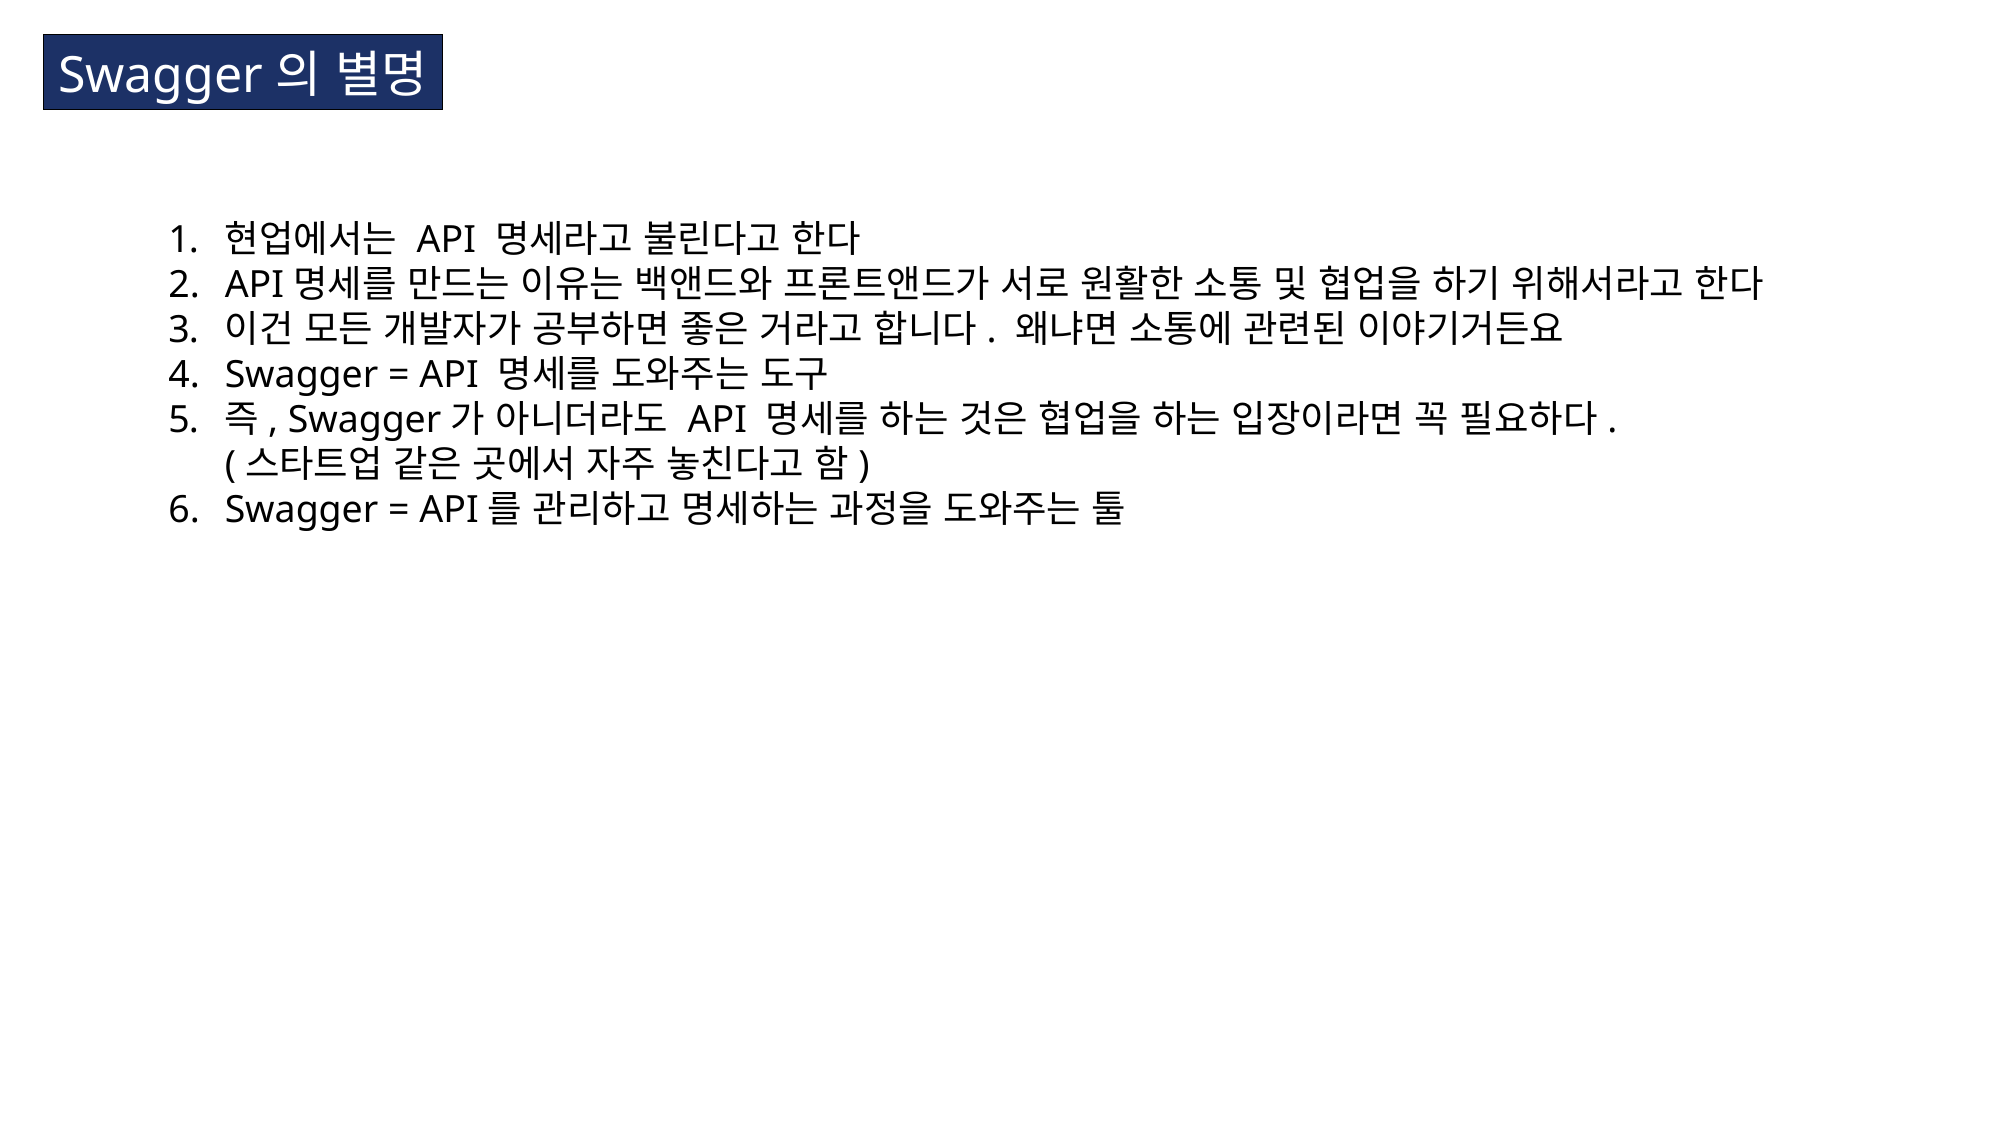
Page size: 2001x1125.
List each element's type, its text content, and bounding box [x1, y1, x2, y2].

text_box Swagger의 별명 [43, 34, 443, 110]
text_box 현업에서는 API 명세라고 불린다고 한다 API명세를 만드는 이유는 백앤드와 프론트앤드가 서로 원활한 소통 및 협업을 하기 위해서라고 한다 이건 모든 개발자가 공부하면 좋은 거라고 합니다. 왜냐면 소통에 관련된 이야기거든요 Swagger = API 명세를 도와주는 도구 즉, Swagger가 아니더라도 API 명세를 하는 것은 협업을 하는 입장이라면 꼭 필요하다. (스타트업 같은 곳에서 자주 놓친다고 함) Swagger = API를 관리하고 명세하는 과정을 도와주는 툴 [153, 208, 1791, 583]
